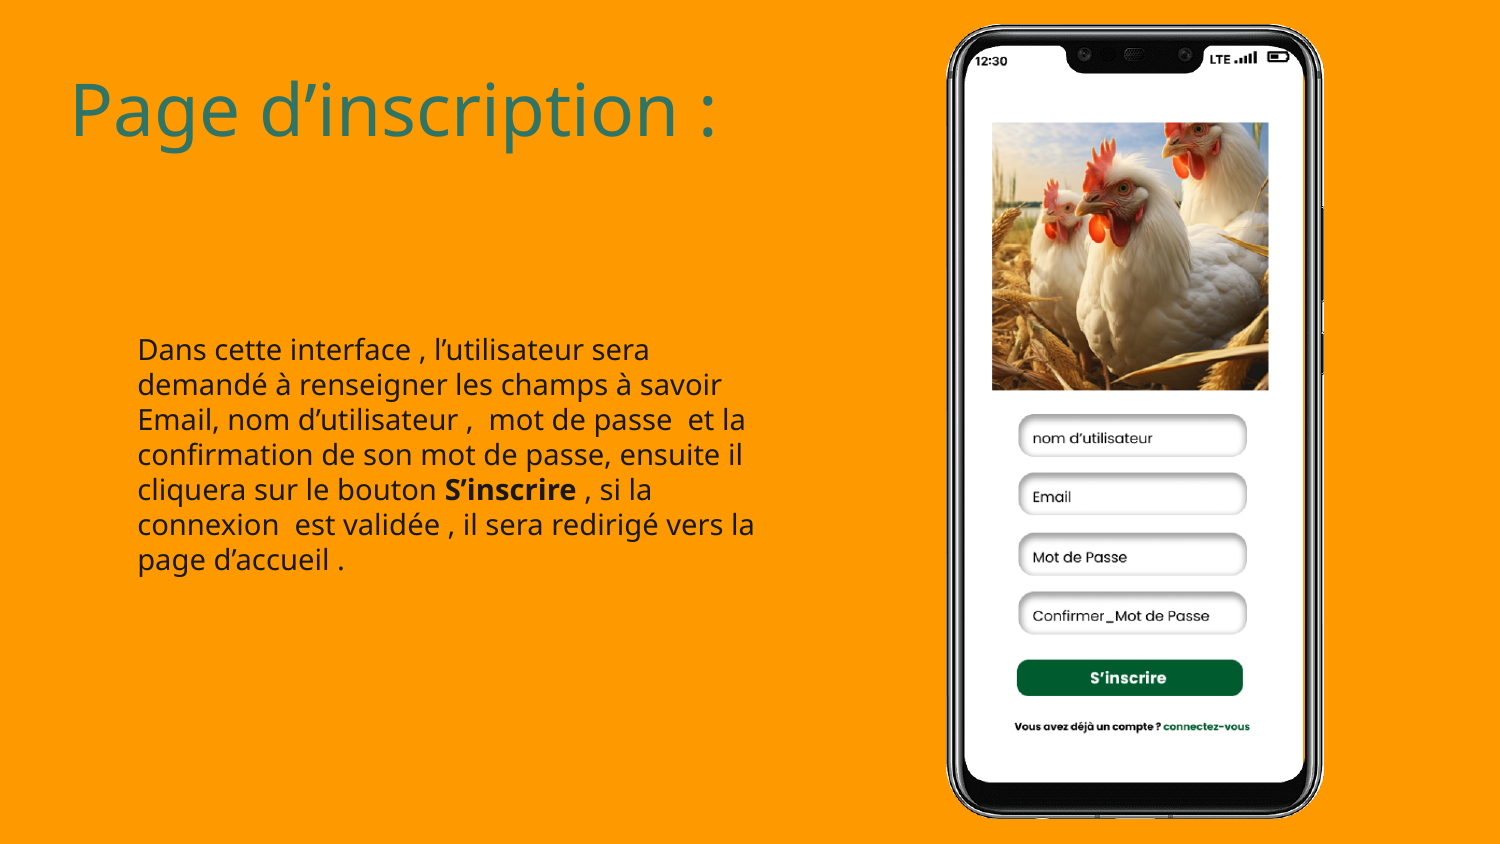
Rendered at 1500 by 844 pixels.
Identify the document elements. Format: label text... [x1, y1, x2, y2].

title Page d’inscription : [54, 48, 940, 142]
text_box Dans cette interface , l’utilisateur sera demandé à renseigner les champs à savoir Email, nom d’utilisateur , mot de passe et la confirmation de son mot de passe, ensuite il cliquera sur le bouton S’inscrire , si la connexion est validée , il sera redirigé vers la page d’accueil . [122, 316, 787, 591]
picture [945, 24, 1324, 819]
